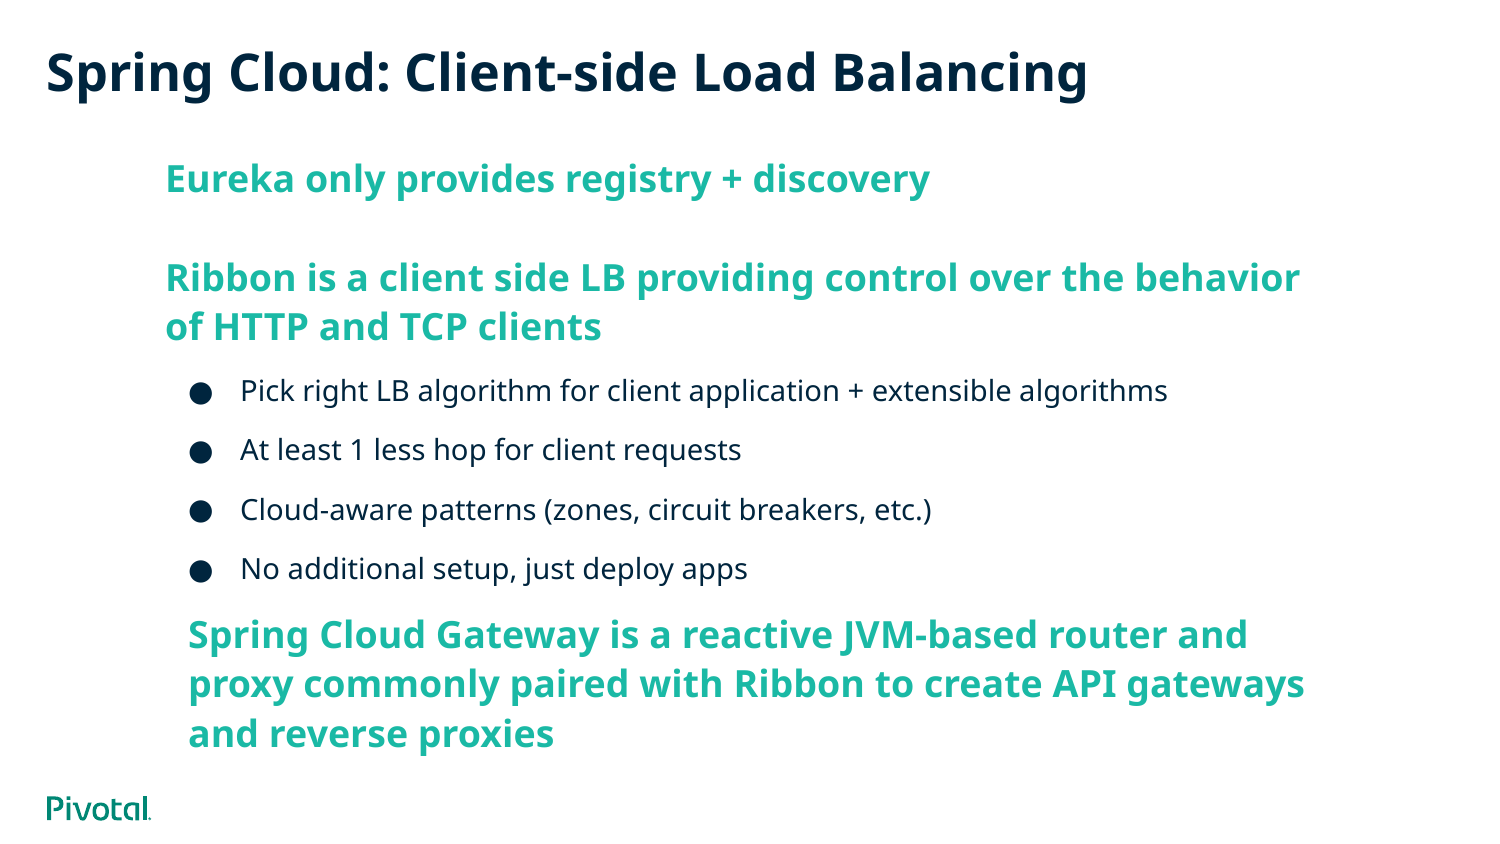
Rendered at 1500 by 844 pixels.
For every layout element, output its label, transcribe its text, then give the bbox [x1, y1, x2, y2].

list Eureka only provides registry + discovery Ribbon is a client side LB providing control over the behavior of HTTP and TCP clients Pick right LB algorithm for client application + extensible algorithms At least 1 less hop for client requests Cloud-aware patterns (zones, circuit breakers, etc.) No additional setup, just deploy apps Spring Cloud Gateway is a reactive JVM-based router and proxy commonly paired with Ribbon to create API gateways and reverse proxies [150, 135, 1354, 754]
title Spring Cloud: Client-side Load Balancing [31, 24, 1453, 90]
